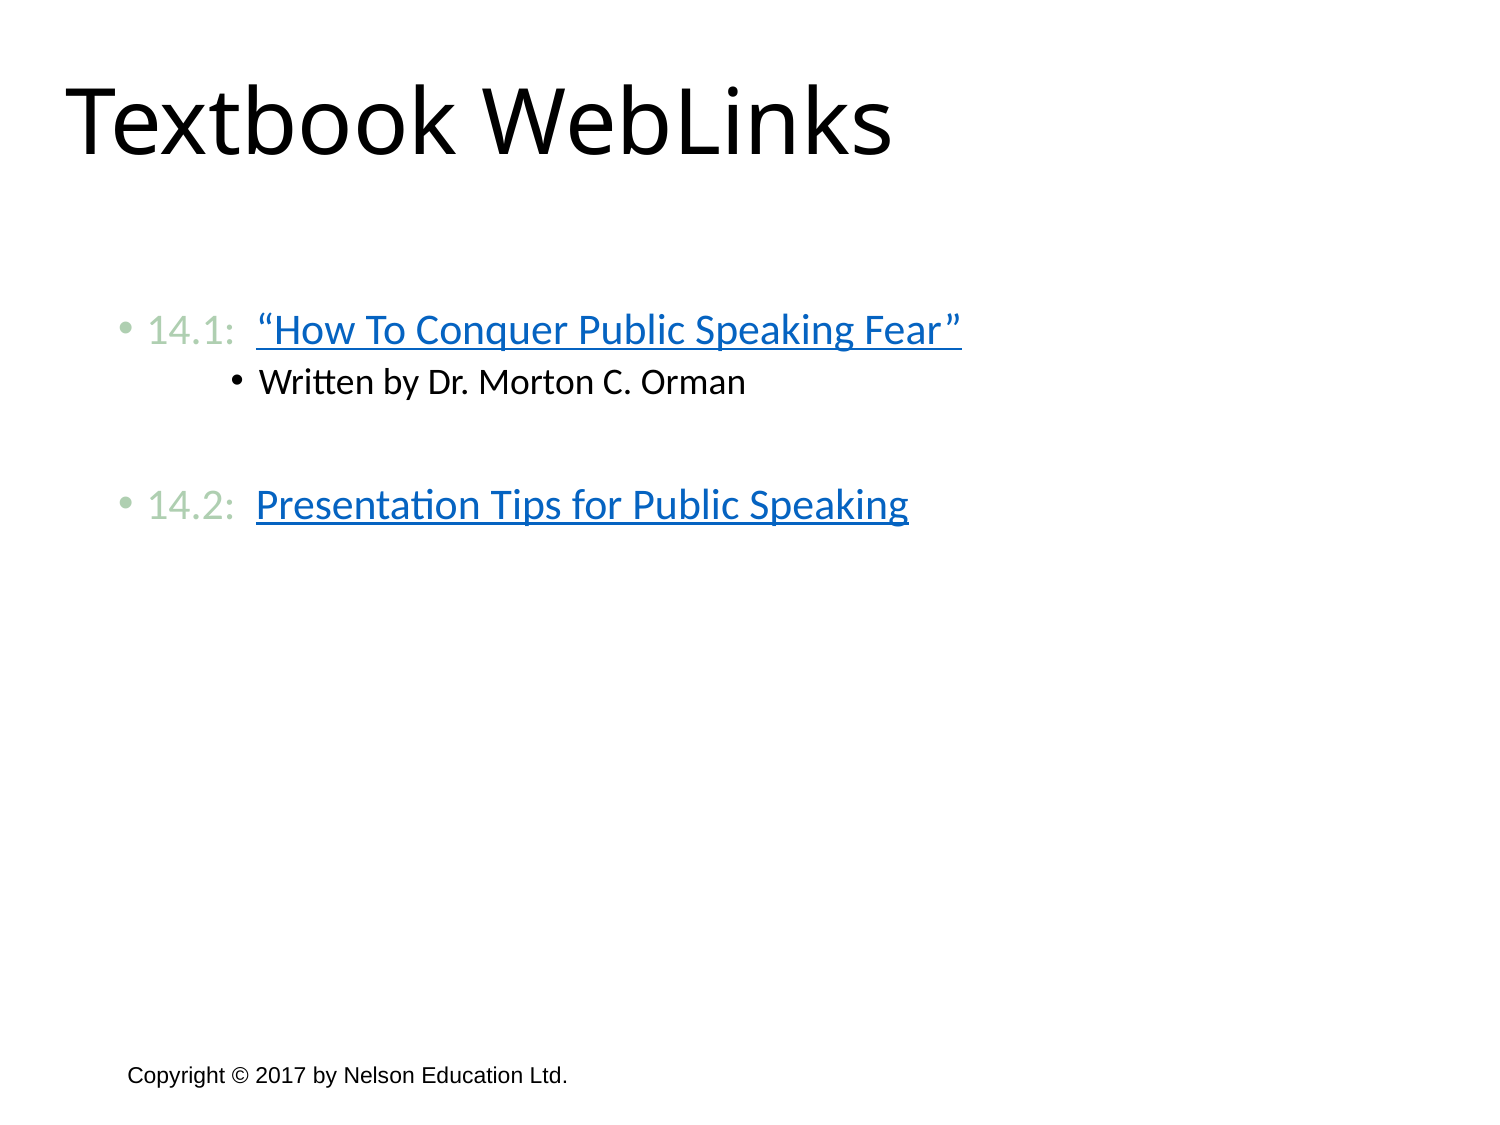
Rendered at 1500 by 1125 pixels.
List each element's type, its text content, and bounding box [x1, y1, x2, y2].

list 14.1: “How To Conquer Public Speaking Fear” Written by Dr. Morton C. Orman 14.2: Presentation Tips for Public Speaking [103, 299, 1397, 657]
text_box Textbook WebLinks [50, 67, 1424, 197]
